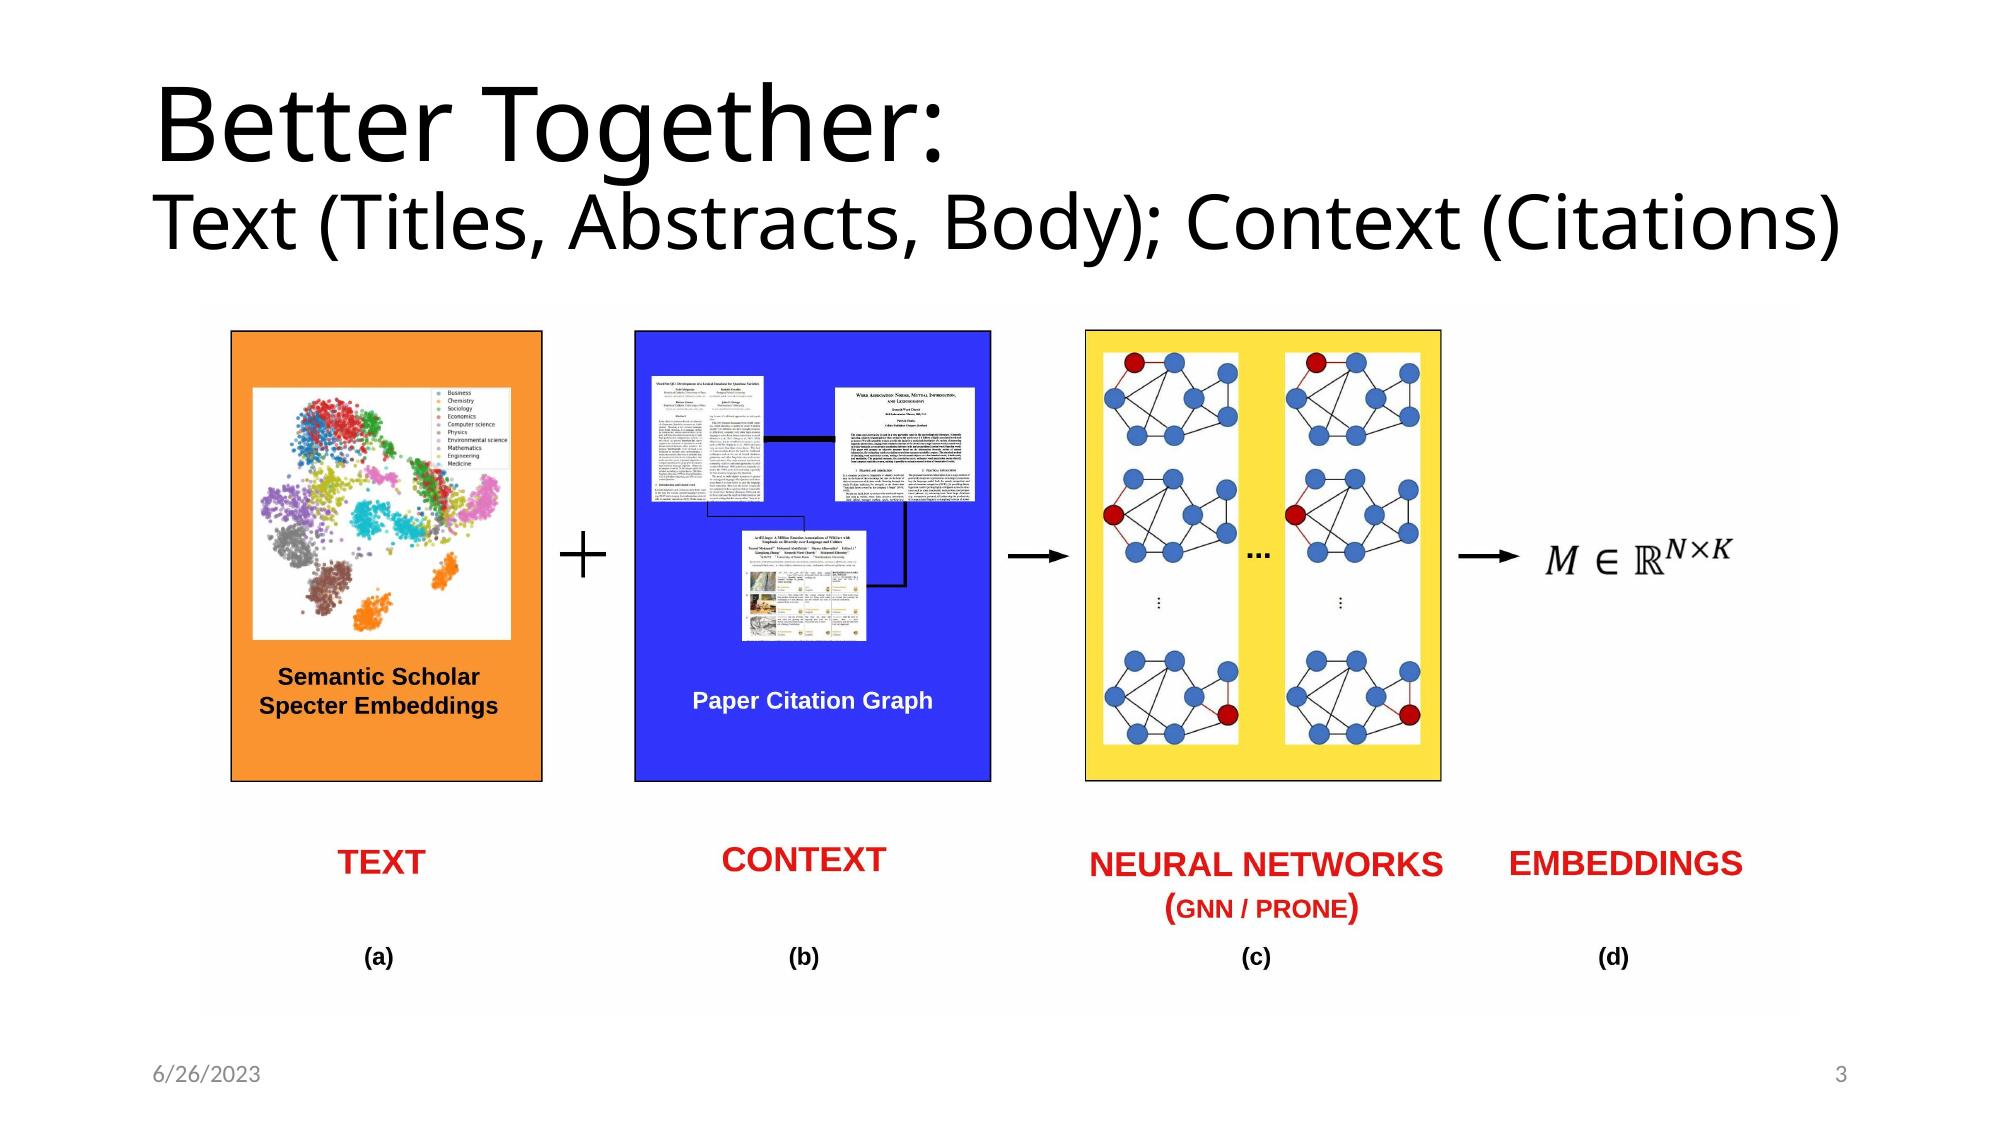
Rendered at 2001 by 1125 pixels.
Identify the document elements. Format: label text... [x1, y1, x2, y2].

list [200, 299, 1800, 1014]
slide_number 3 [1412, 1042, 1863, 1103]
title Better Together: Text (Titles, Abstracts, Body); Context (Citations) [137, 59, 1863, 278]
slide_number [137, 1042, 588, 1103]
